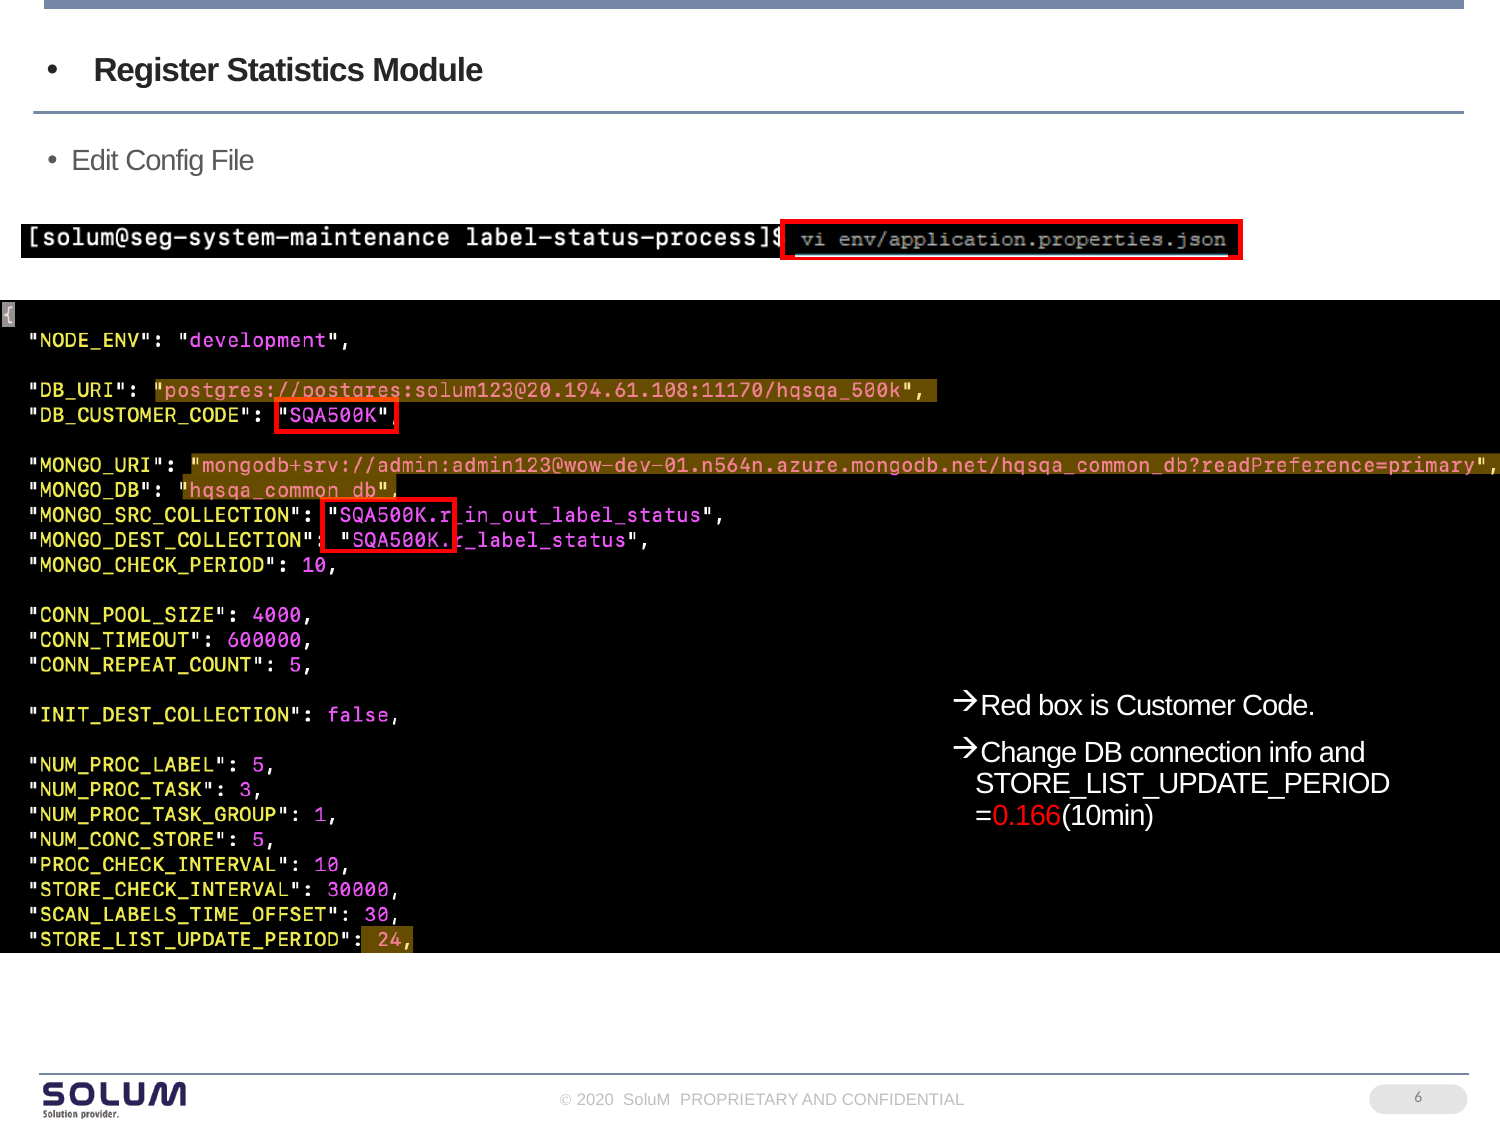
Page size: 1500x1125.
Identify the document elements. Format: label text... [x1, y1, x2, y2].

picture [41, 1080, 187, 1119]
picture [0, 300, 1500, 953]
subtitle Edit Config File [33, 137, 1464, 244]
title Register Statistics Module [46, 28, 1349, 113]
picture [21, 224, 1241, 258]
text_box [781, 221, 1242, 259]
